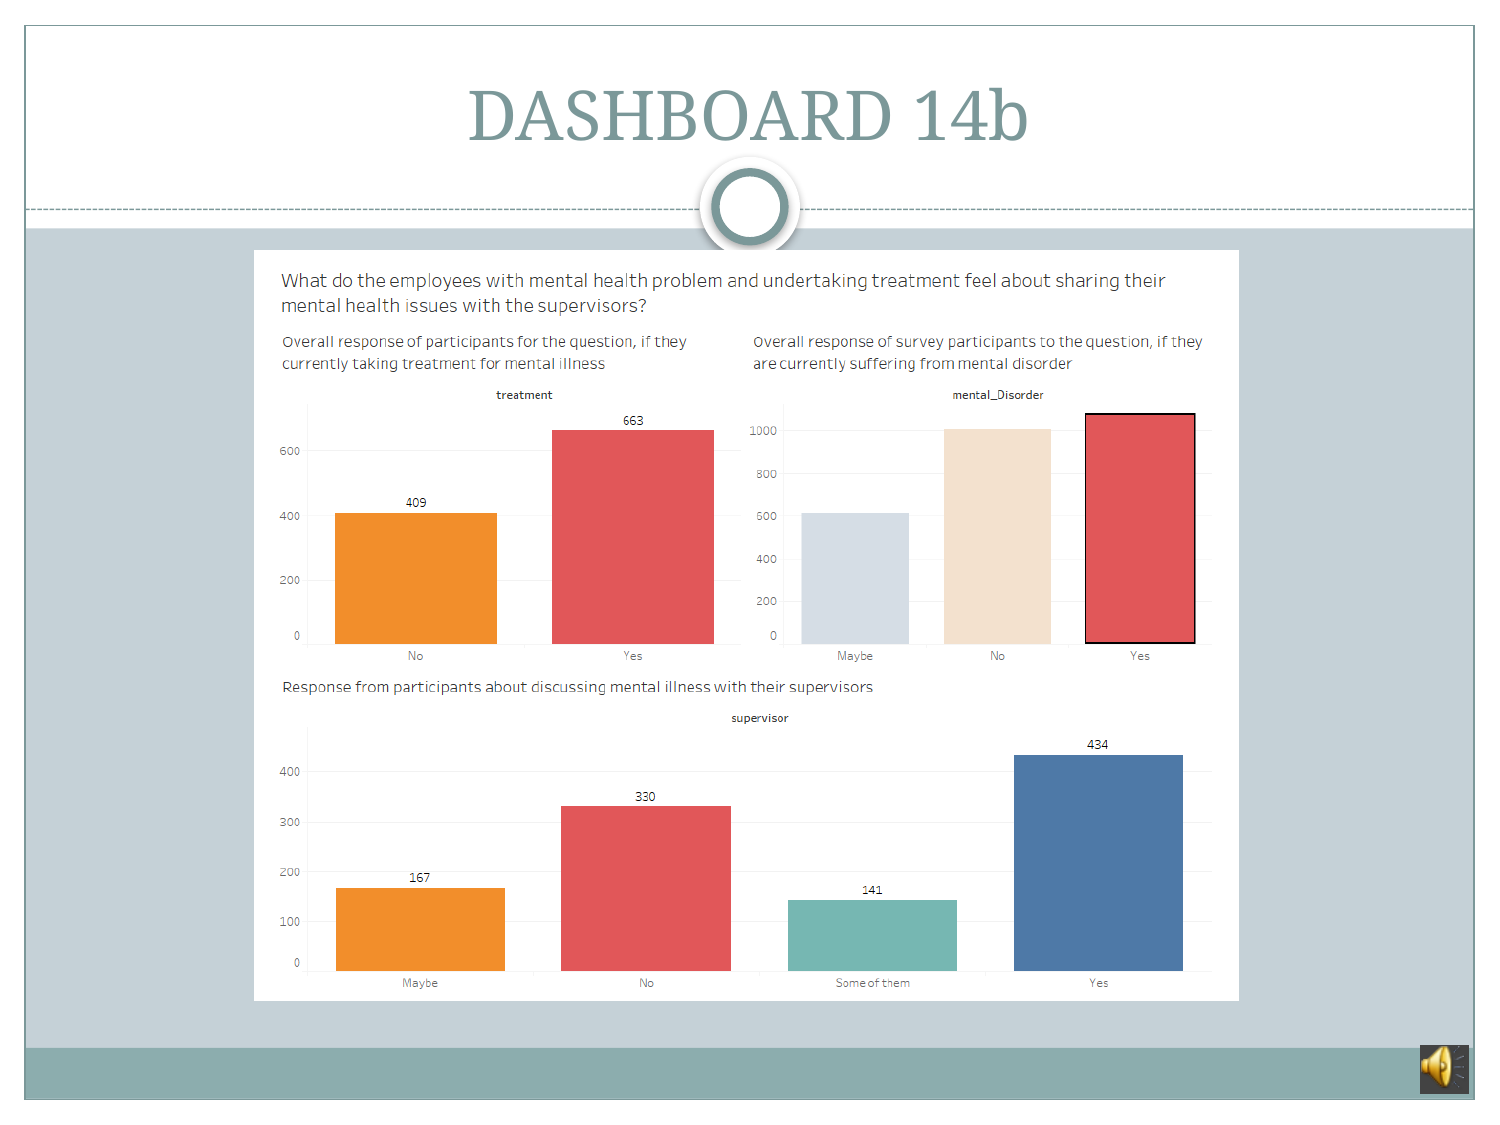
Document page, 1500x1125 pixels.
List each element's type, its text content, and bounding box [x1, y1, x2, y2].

picture [1419, 1044, 1470, 1095]
title DASHBOARD 14b [49, 37, 1450, 162]
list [254, 250, 1240, 1001]
